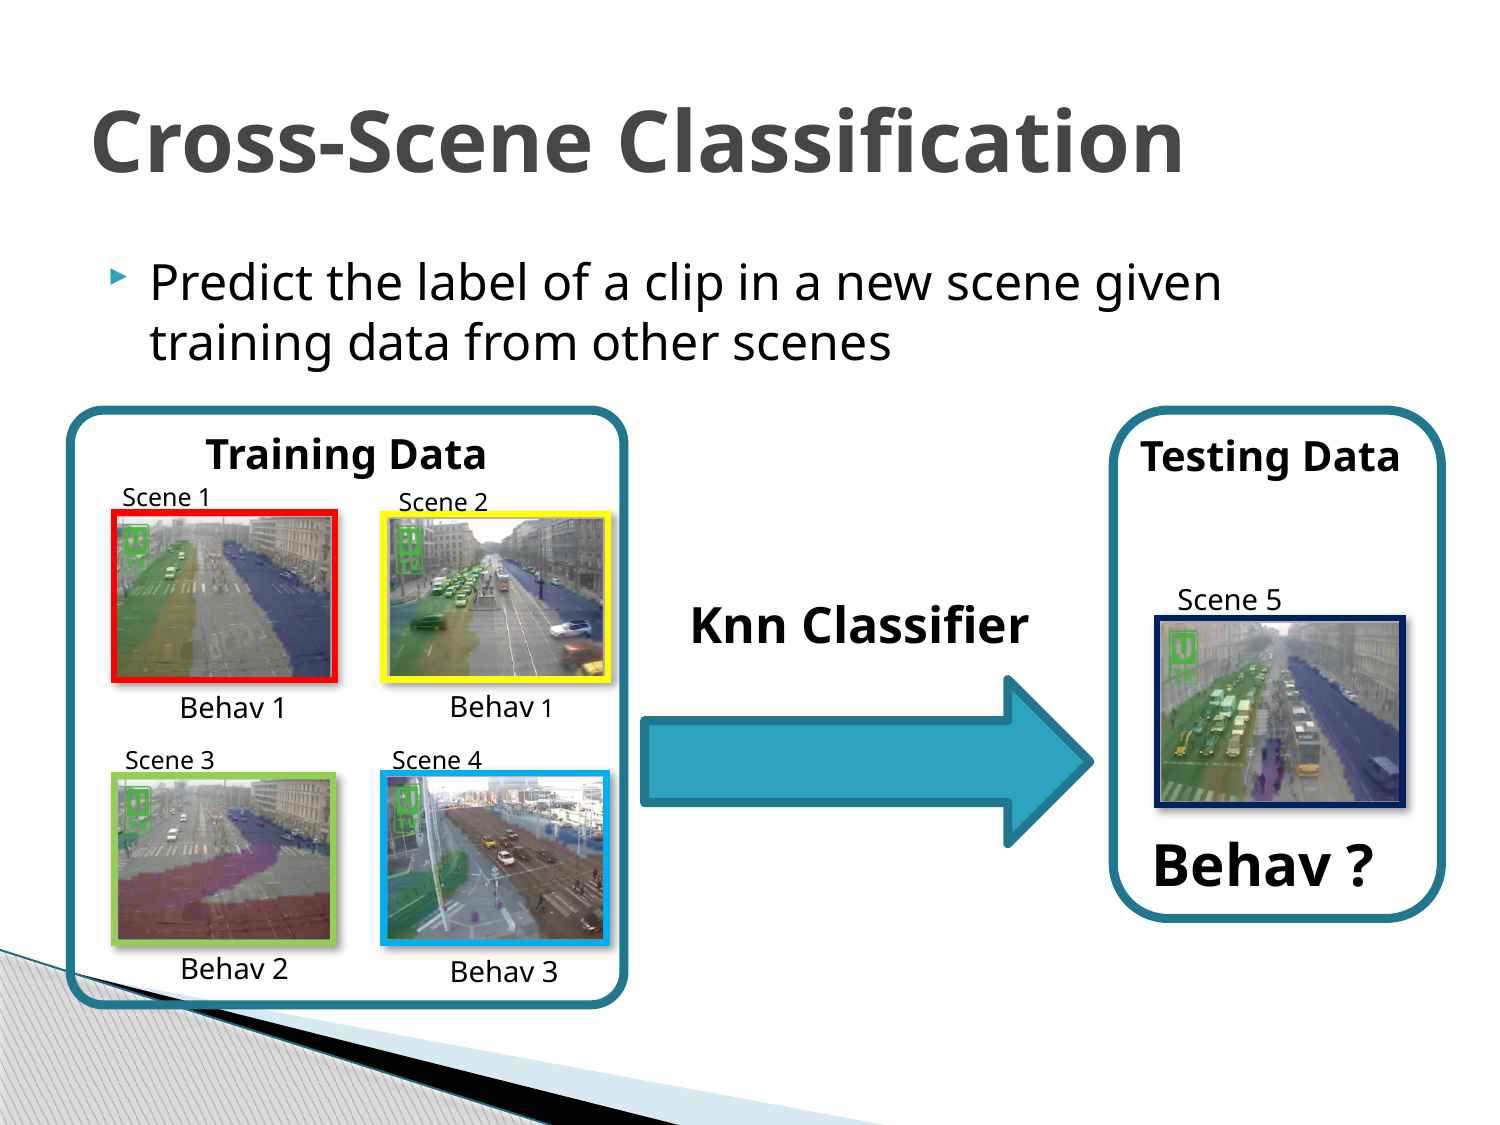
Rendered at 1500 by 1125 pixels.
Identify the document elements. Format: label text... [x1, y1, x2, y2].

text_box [70, 409, 625, 1006]
list Predict the label of a clip in a new scene given training data from other scenes [75, 243, 1425, 986]
text_box Scene 5 [1162, 574, 1298, 620]
text_box Behav ? [1136, 820, 1430, 906]
picture [1159, 620, 1400, 803]
text_box Knn Classifier [675, 585, 1062, 661]
text_box Testing Data [1125, 421, 1430, 487]
title Cross-Scene Classification [75, 45, 1425, 233]
text_box [1108, 424, 1446, 923]
text_box [640, 675, 1095, 849]
text_box [1128, 405, 1427, 421]
